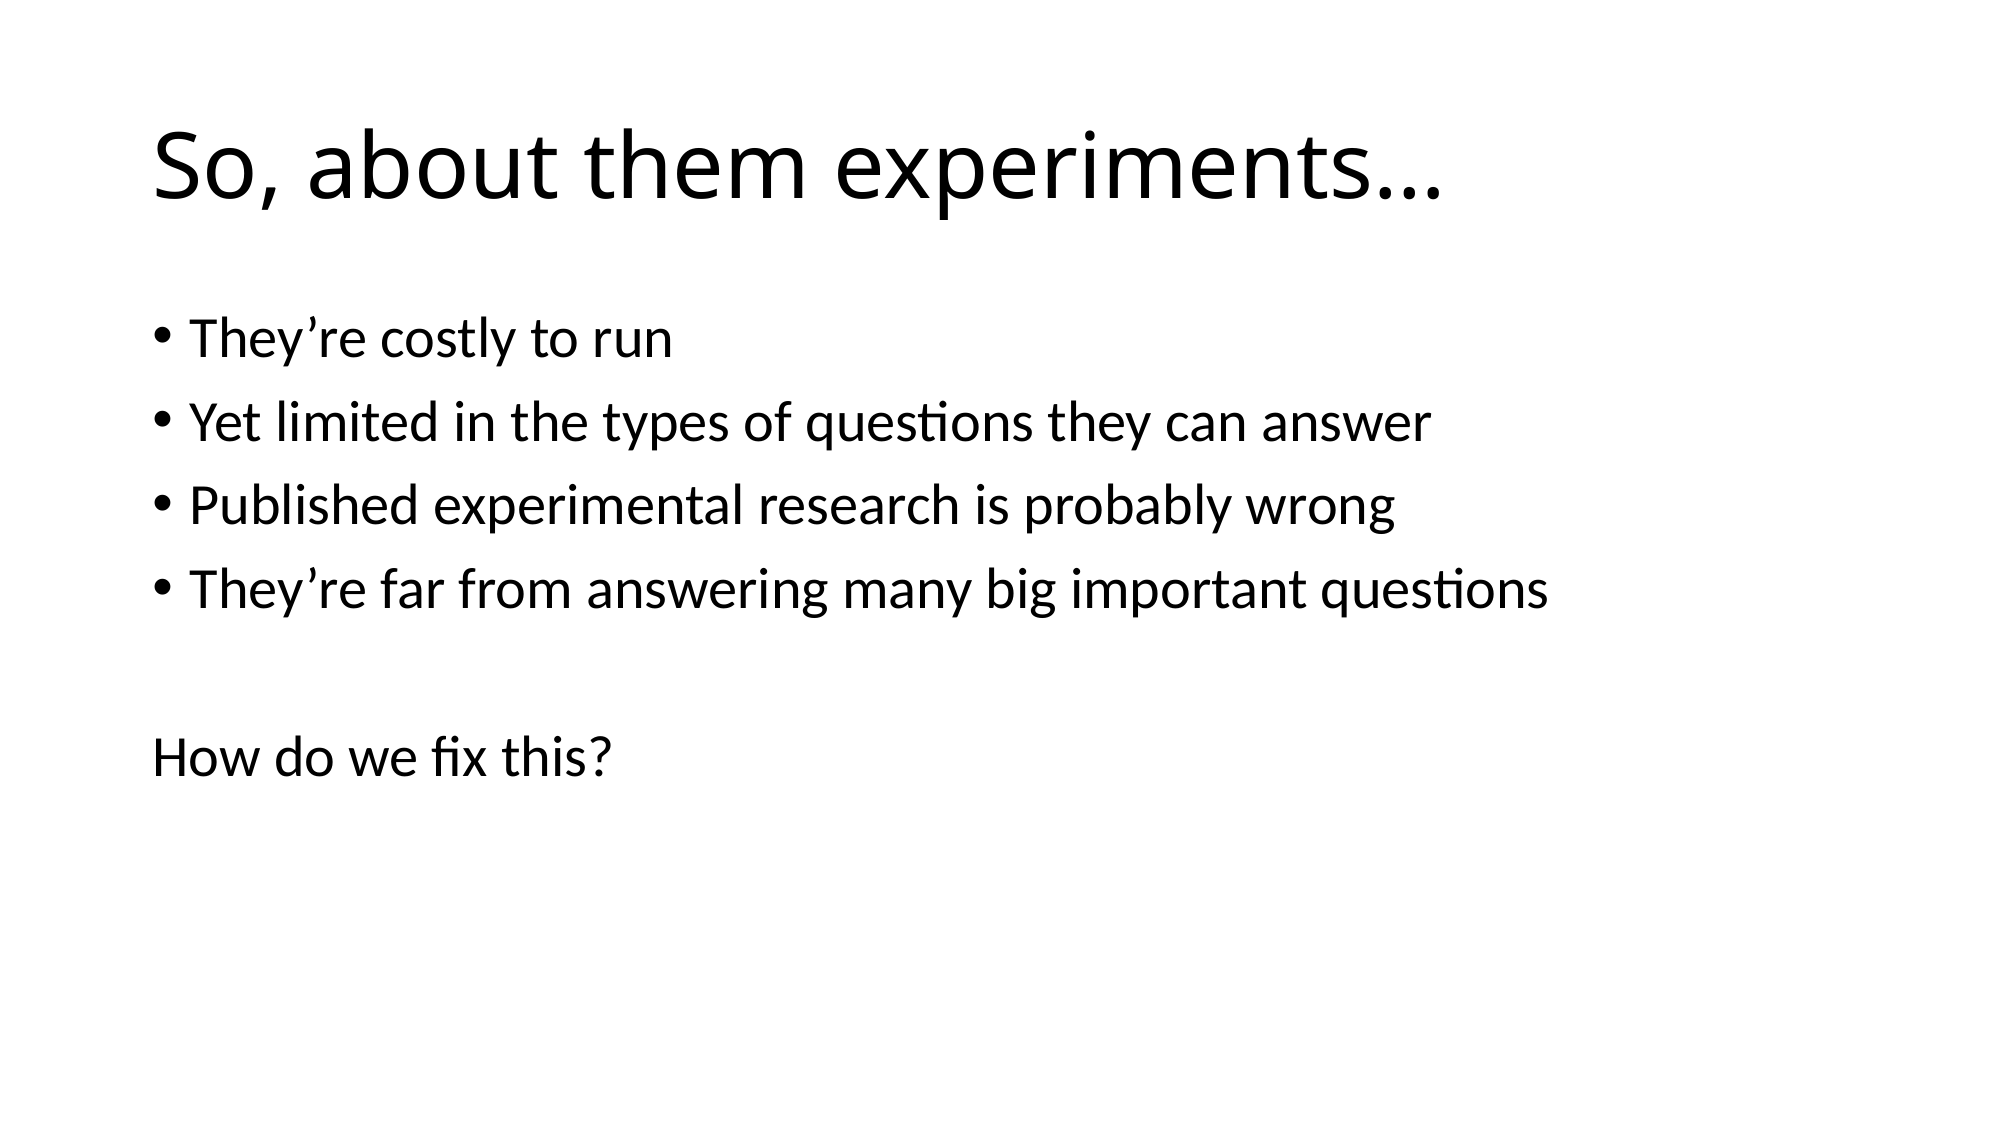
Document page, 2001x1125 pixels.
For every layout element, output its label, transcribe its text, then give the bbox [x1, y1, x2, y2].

title So, about them experiments… [137, 59, 1863, 278]
list They’re costly to run Yet limited in the types of questions they can answer Published experimental research is probably wrong They’re far from answering many big important questions How do we fix this? [137, 299, 1863, 1014]
